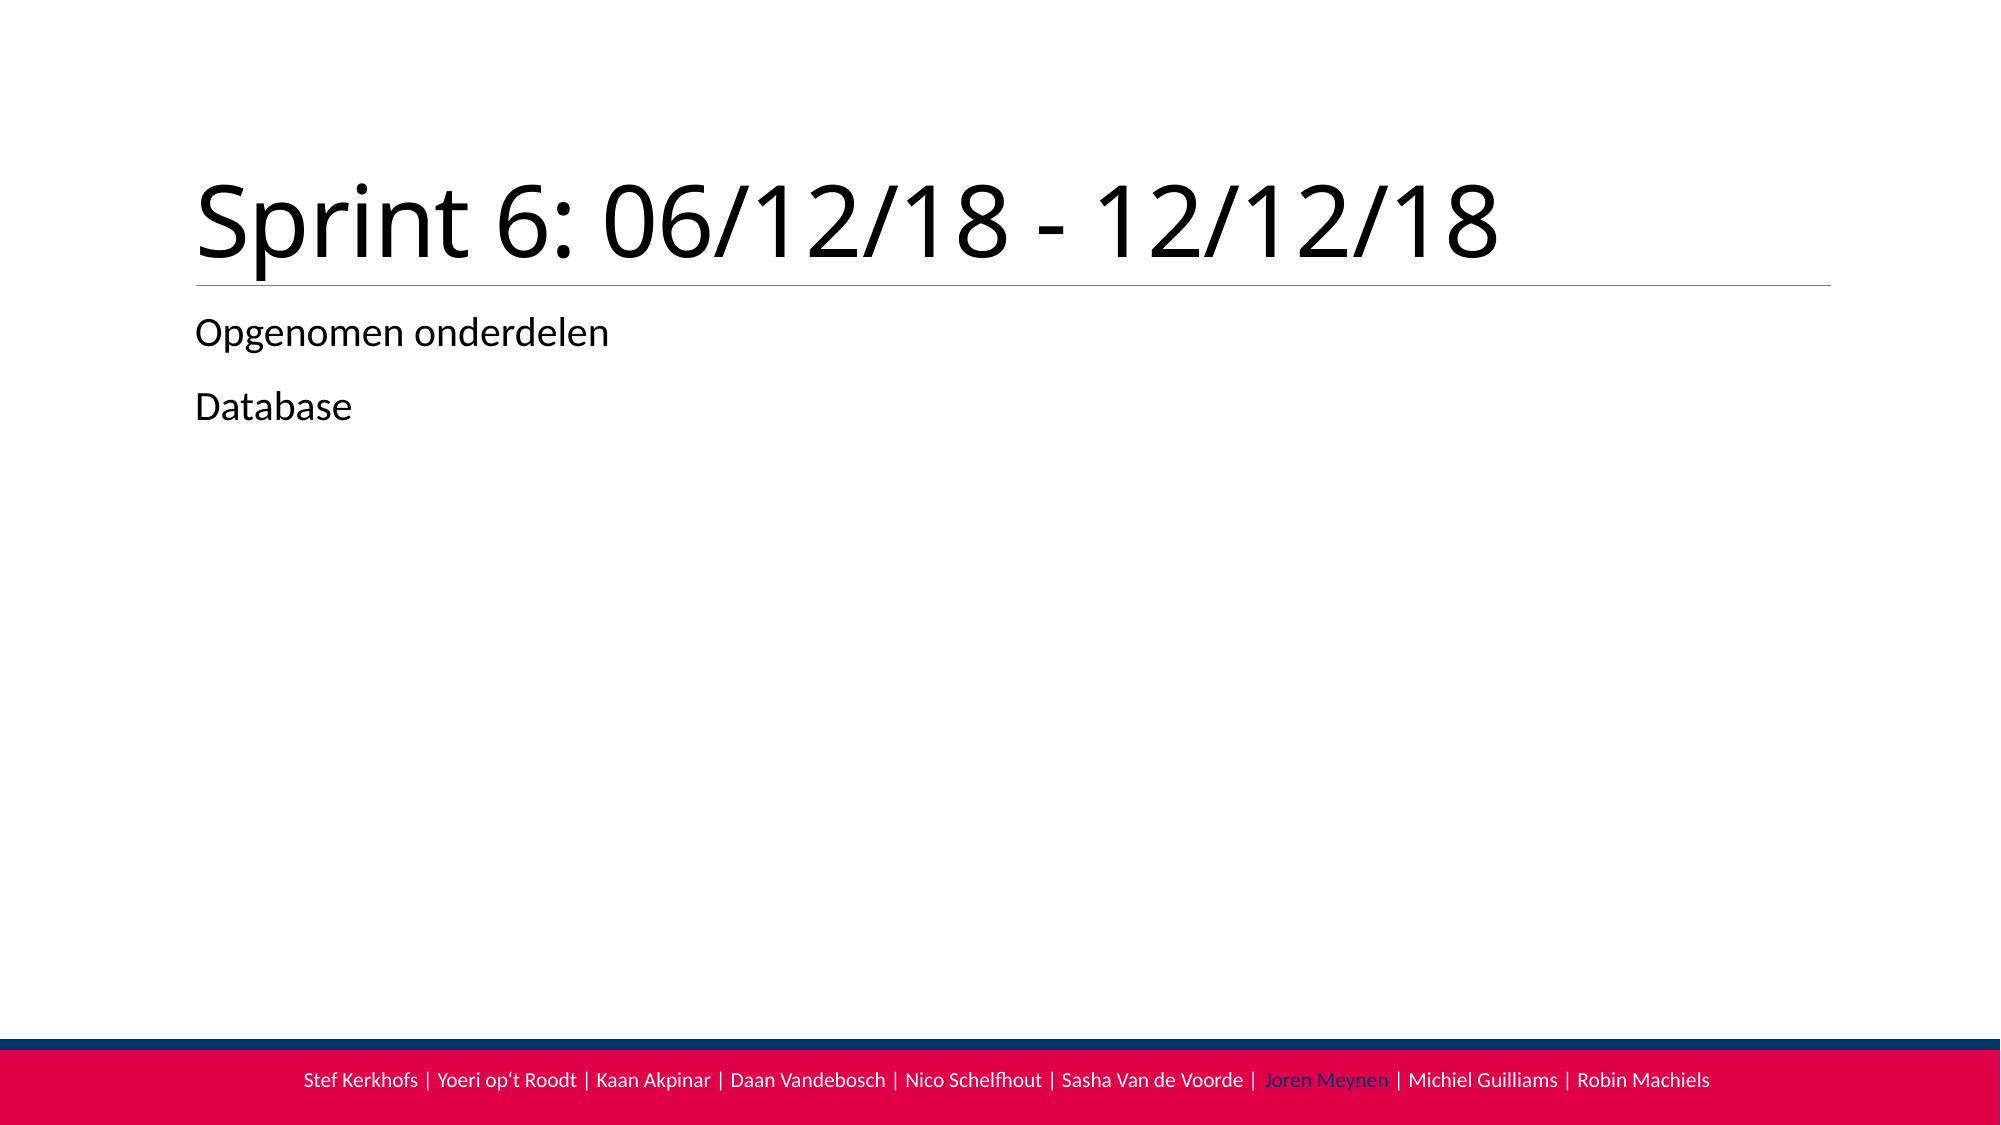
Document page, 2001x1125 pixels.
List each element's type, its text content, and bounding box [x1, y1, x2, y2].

text_box Stef Kerkhofs | Yoeri op‘t Roodt | Kaan Akpinar | Daan Vandebosch | Nico Schelfhout | Sasha Van de Voorde | Joren Meynen | Michiel Guilliams | Robin Machiels [179, 1061, 1830, 1112]
list Opgenomen onderdelen Database [180, 302, 1830, 963]
title Sprint 6: 06/12/18 - 12/12/18 [180, 47, 1830, 285]
